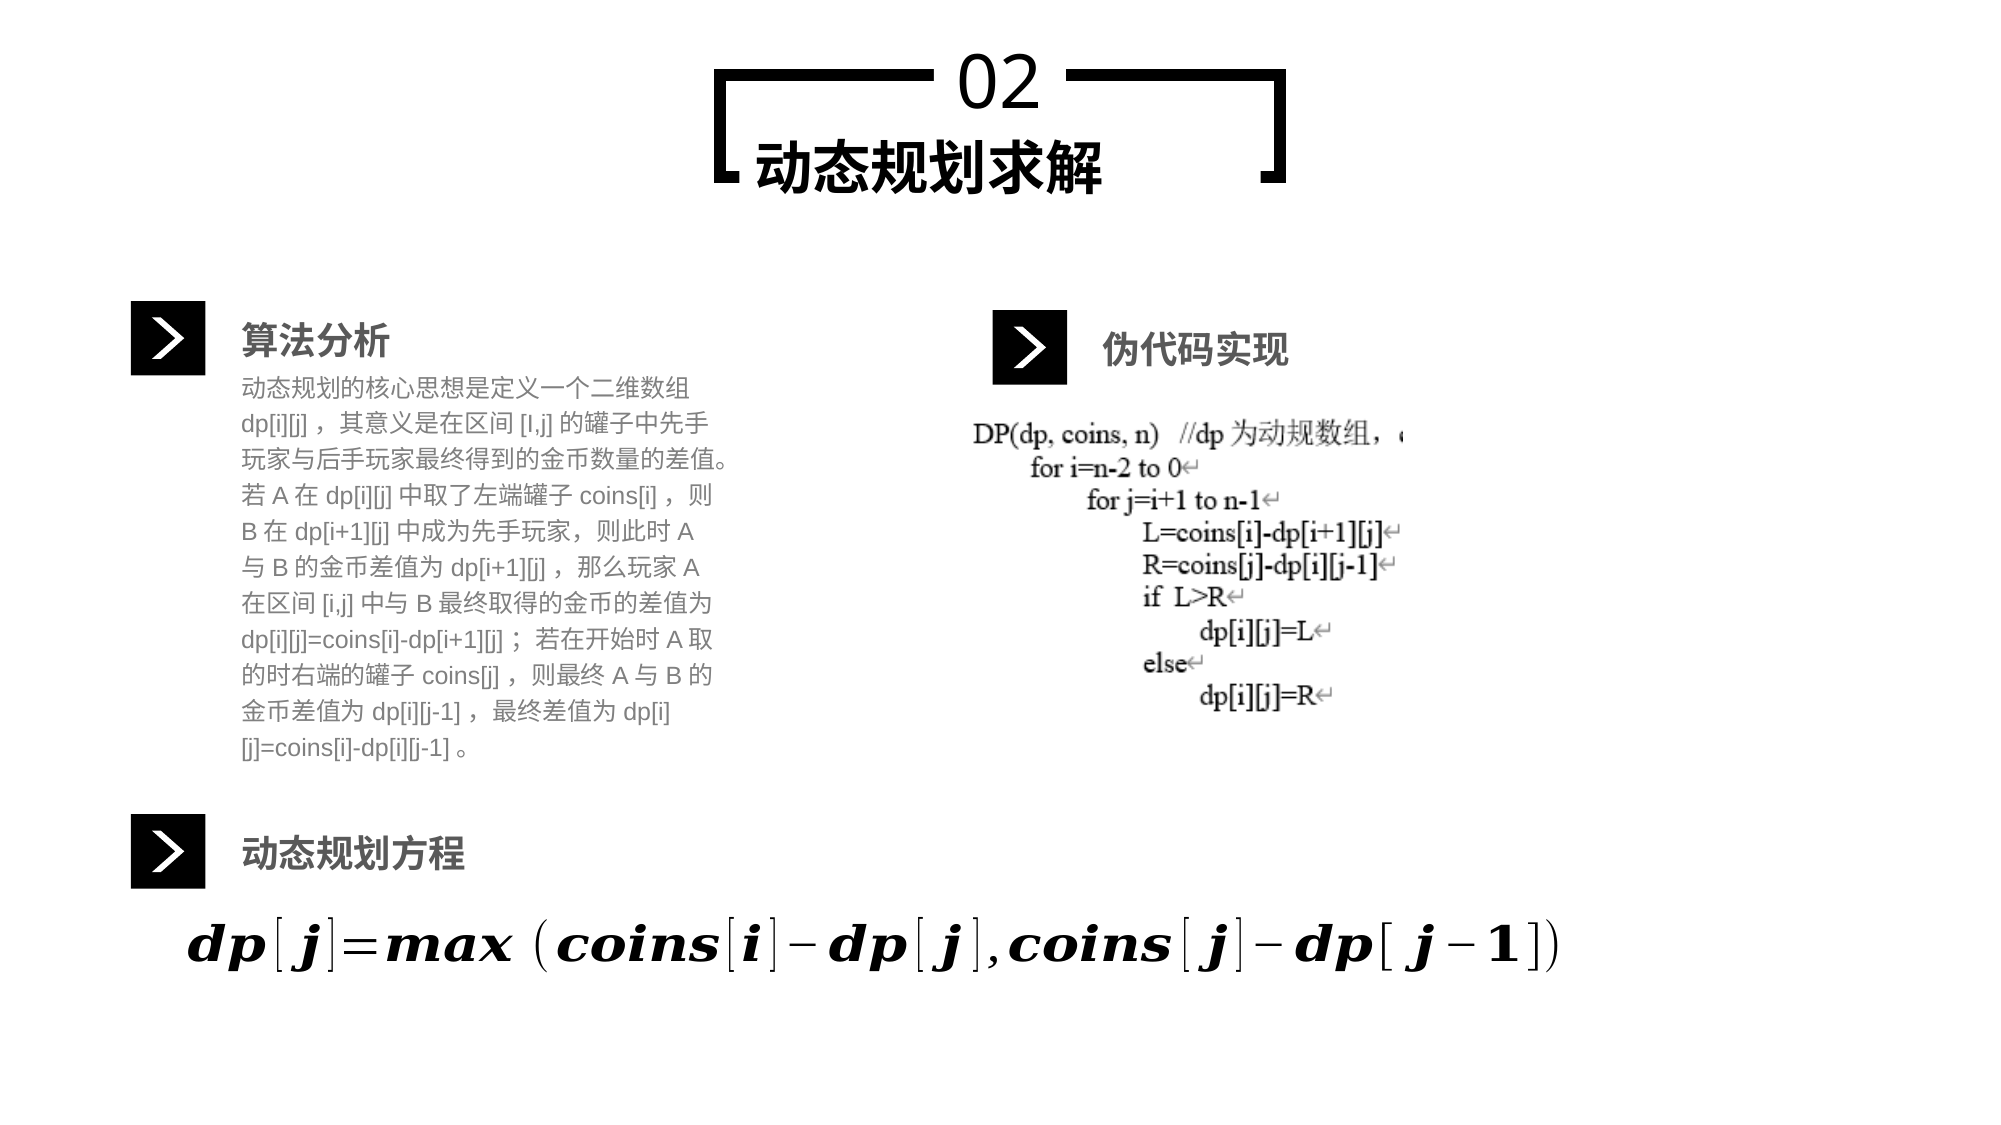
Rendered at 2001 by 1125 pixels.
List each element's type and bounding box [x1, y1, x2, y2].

text_box [719, 26, 1280, 210]
text_box [992, 310, 1736, 417]
picture [969, 416, 1403, 718]
text_box [130, 300, 740, 771]
text_box [130, 814, 875, 921]
